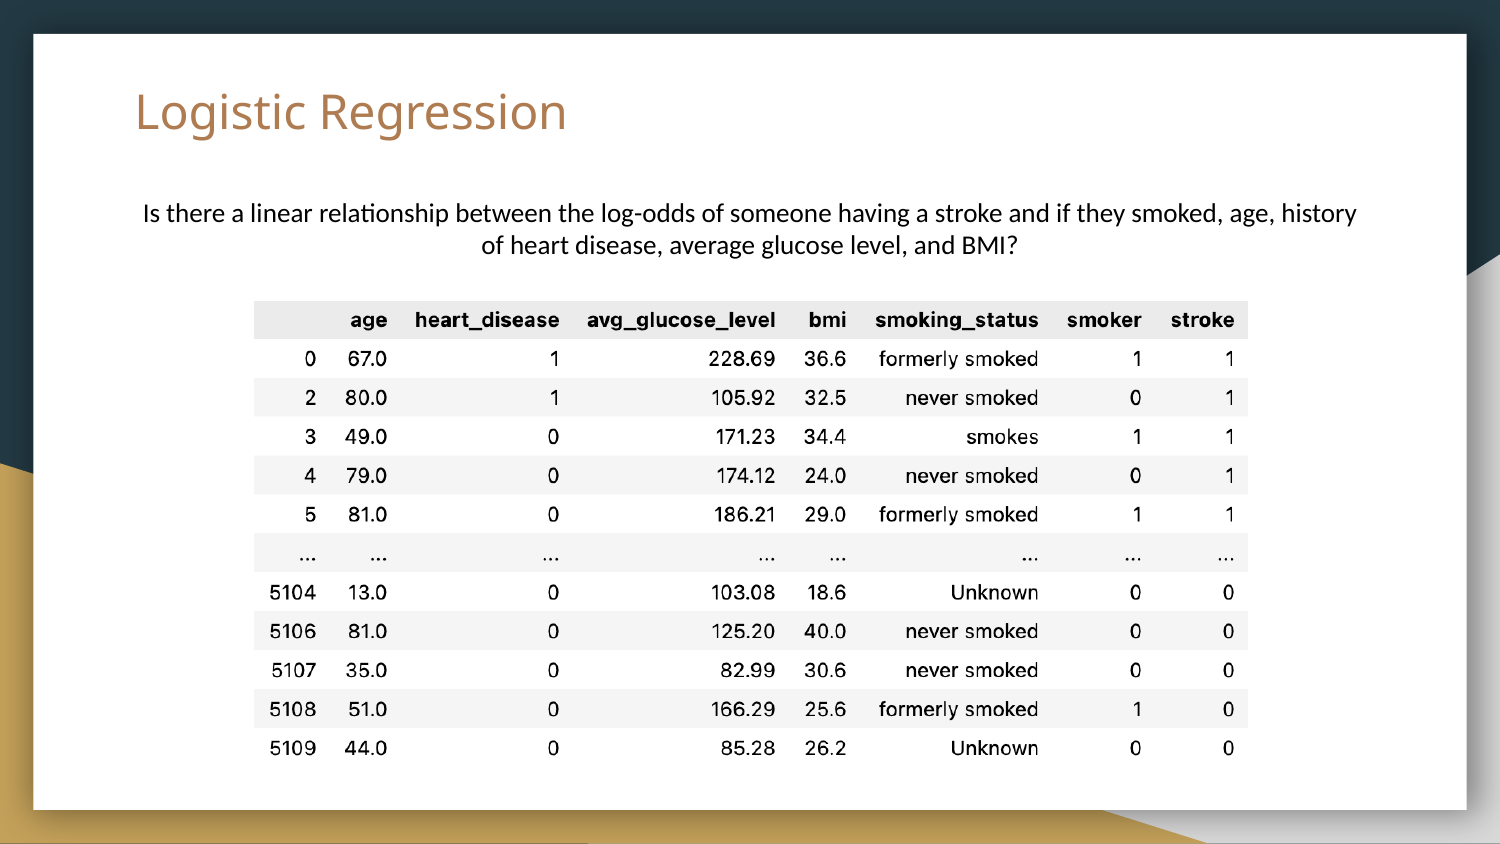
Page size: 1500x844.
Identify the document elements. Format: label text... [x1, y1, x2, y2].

title Logistic Regression [119, 66, 1381, 154]
text_box Is there a linear relationship between the log-odds of someone having a stroke and if they smoked, age, history of heart disease, average glucose level, and BMI? [125, 179, 1375, 275]
picture [251, 301, 1249, 765]
